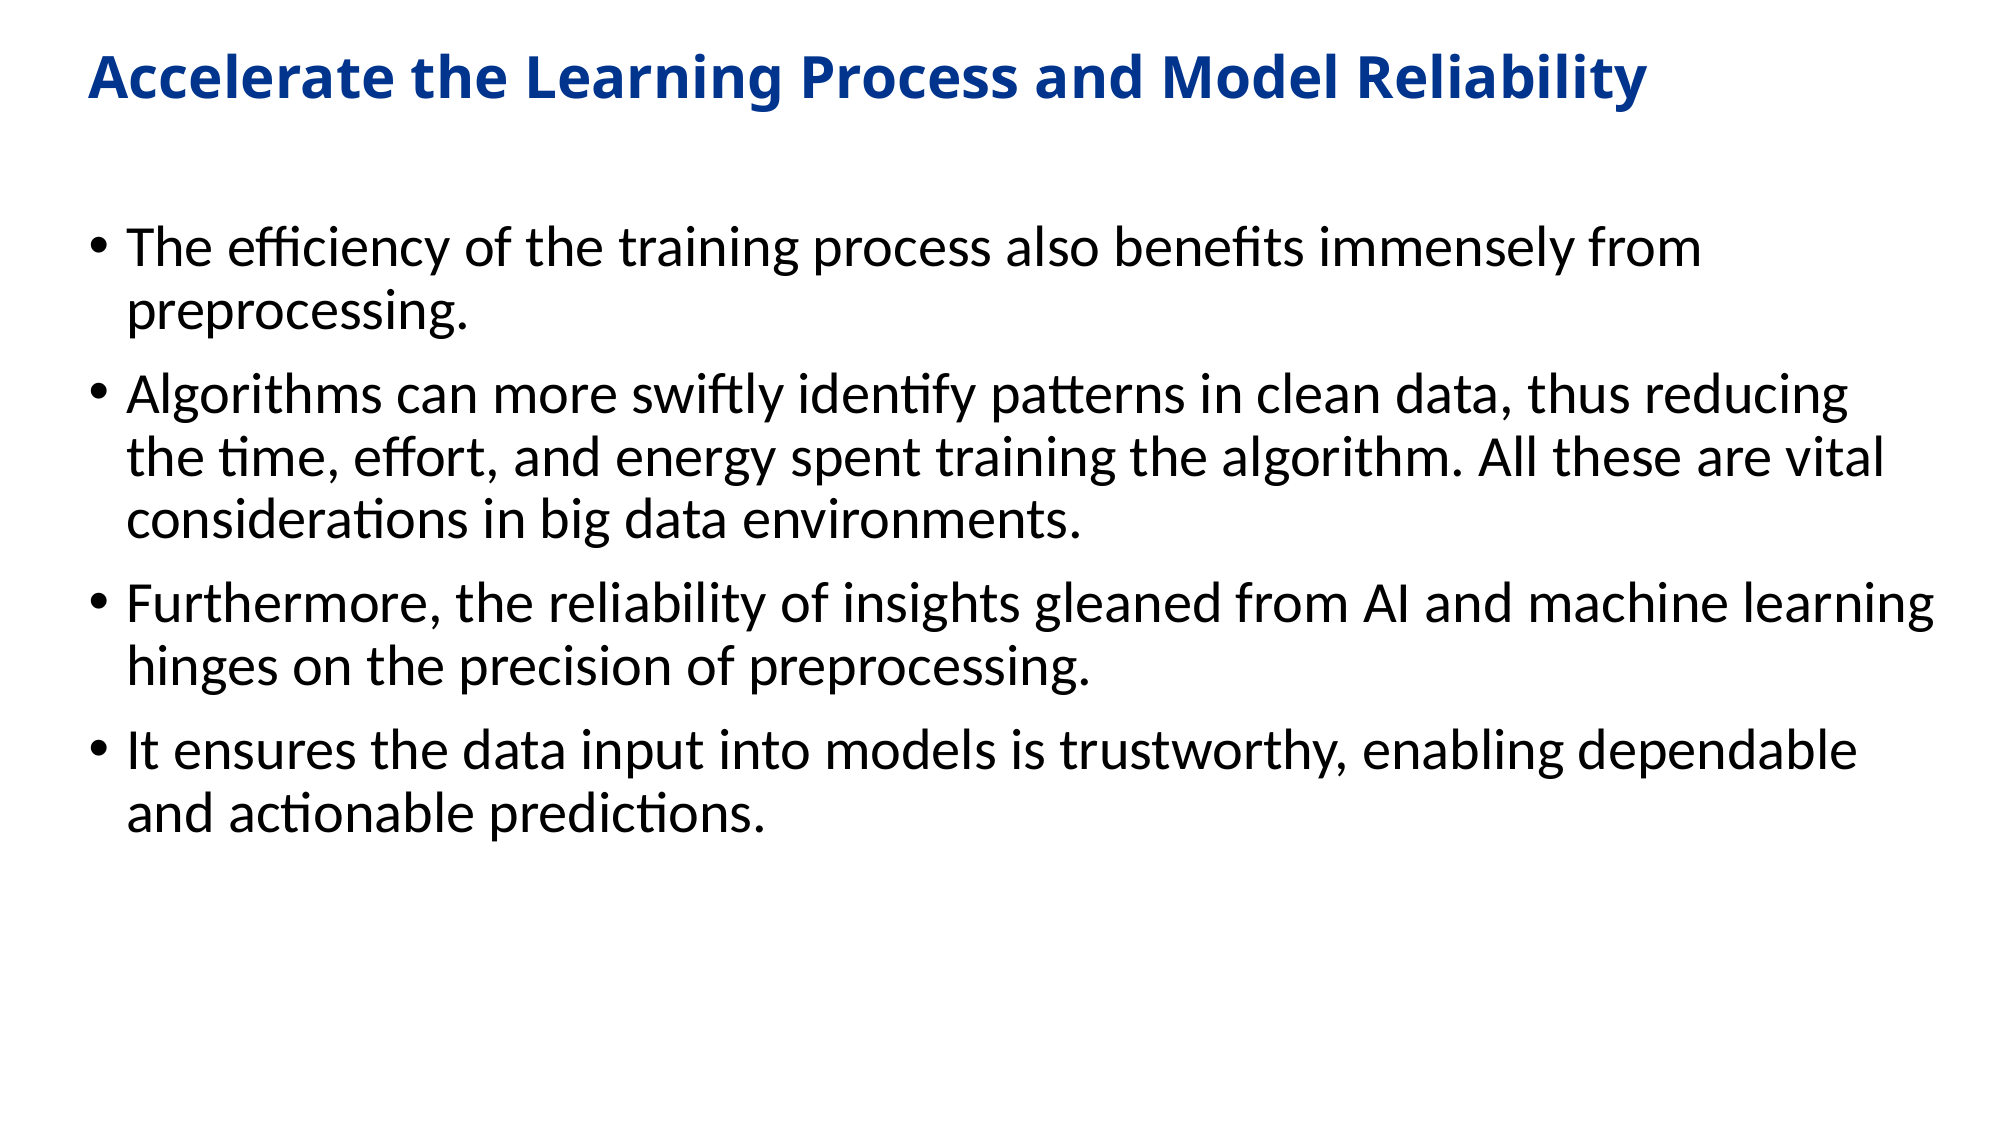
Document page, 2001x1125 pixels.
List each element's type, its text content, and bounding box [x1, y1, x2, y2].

list Accelerate the Learning Process and Model Reliability The efficiency of the training process also benefits immensely from preprocessing. Algorithms can more swiftly identify patterns in clean data, thus reducing the time, effort, and energy spent training the algorithm. All these are vital considerations in big data environments. Furthermore, the reliability of insights gleaned from AI and machine learning hinges on the precision of preprocessing. It ensures the data input into models is trustworthy, enabling dependable and actionable predictions. [73, 40, 1957, 1083]
